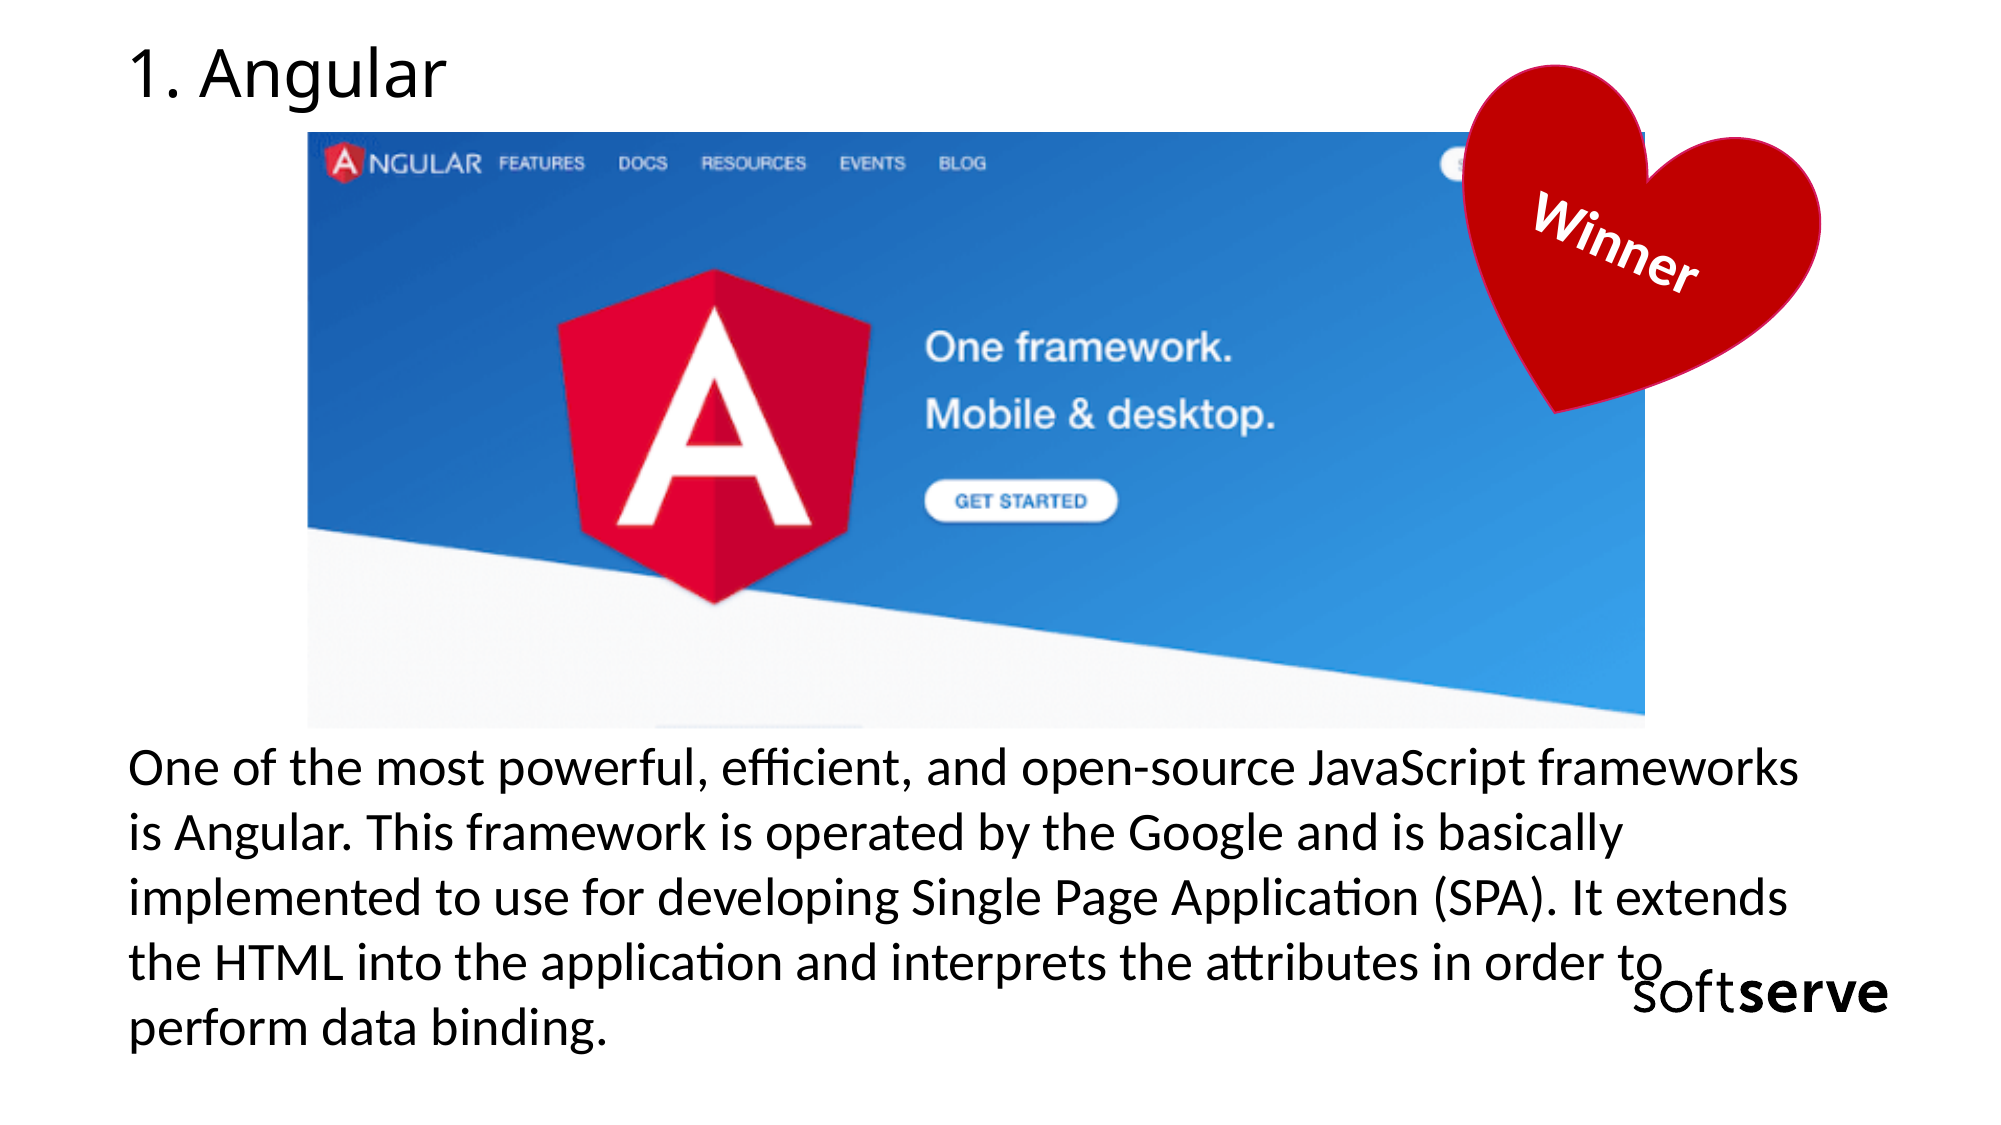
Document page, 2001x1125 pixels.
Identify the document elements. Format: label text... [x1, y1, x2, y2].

text_box One of the most powerful, efficient, and open-source JavaScript frameworks is Angular. This framework is operated by the Google and is basically implemented to use for developing Single Page Application (SPA). It extends the HTML into the application and interprets the attributes in order to perform data binding. [113, 724, 1863, 1064]
picture [304, 132, 1645, 800]
text_box [1645, 137, 1822, 389]
text_box 1. Angular [111, 23, 1791, 118]
text_box [1469, 64, 1642, 132]
text_box Winner [1645, 206, 1730, 322]
